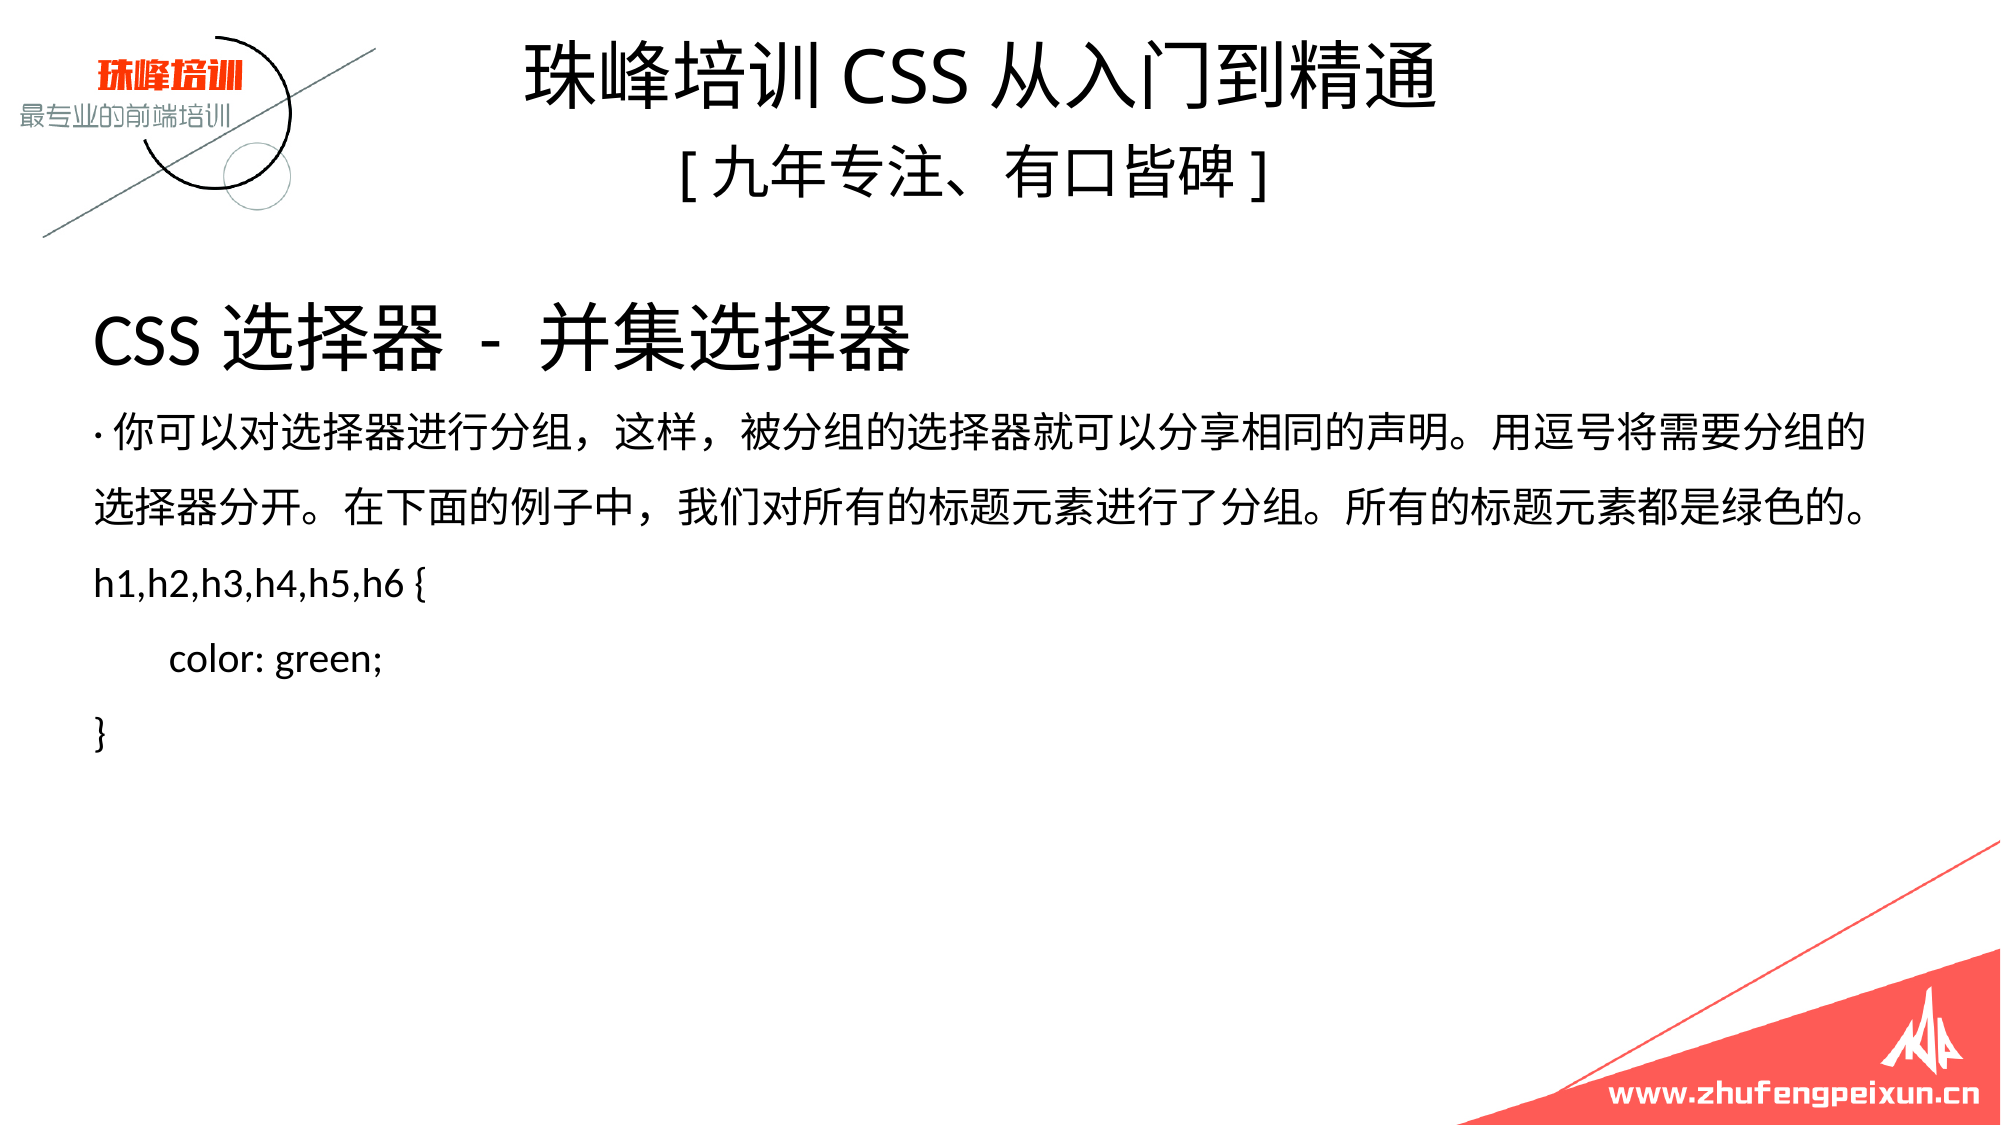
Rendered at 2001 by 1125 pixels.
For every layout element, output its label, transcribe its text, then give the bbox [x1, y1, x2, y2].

picture [18, 36, 376, 238]
picture [1437, 796, 2001, 1125]
text_box 珠峰培训CSS从入门到精通 [九年专注、有口皆碑] [507, 21, 1737, 261]
title CSS选择器 - 并集选择器 ·你可以对选择器进行分组，这样，被分组的选择器就可以分享相同的声明。用逗号将需要分组的选择器分开。在下面的例子中，我们对所有的标题元素进行了分组。所有的标题元素都是绿色的。 h1,h2,h3,h4,h5,h6 { color: green; } [78, 237, 1909, 1049]
